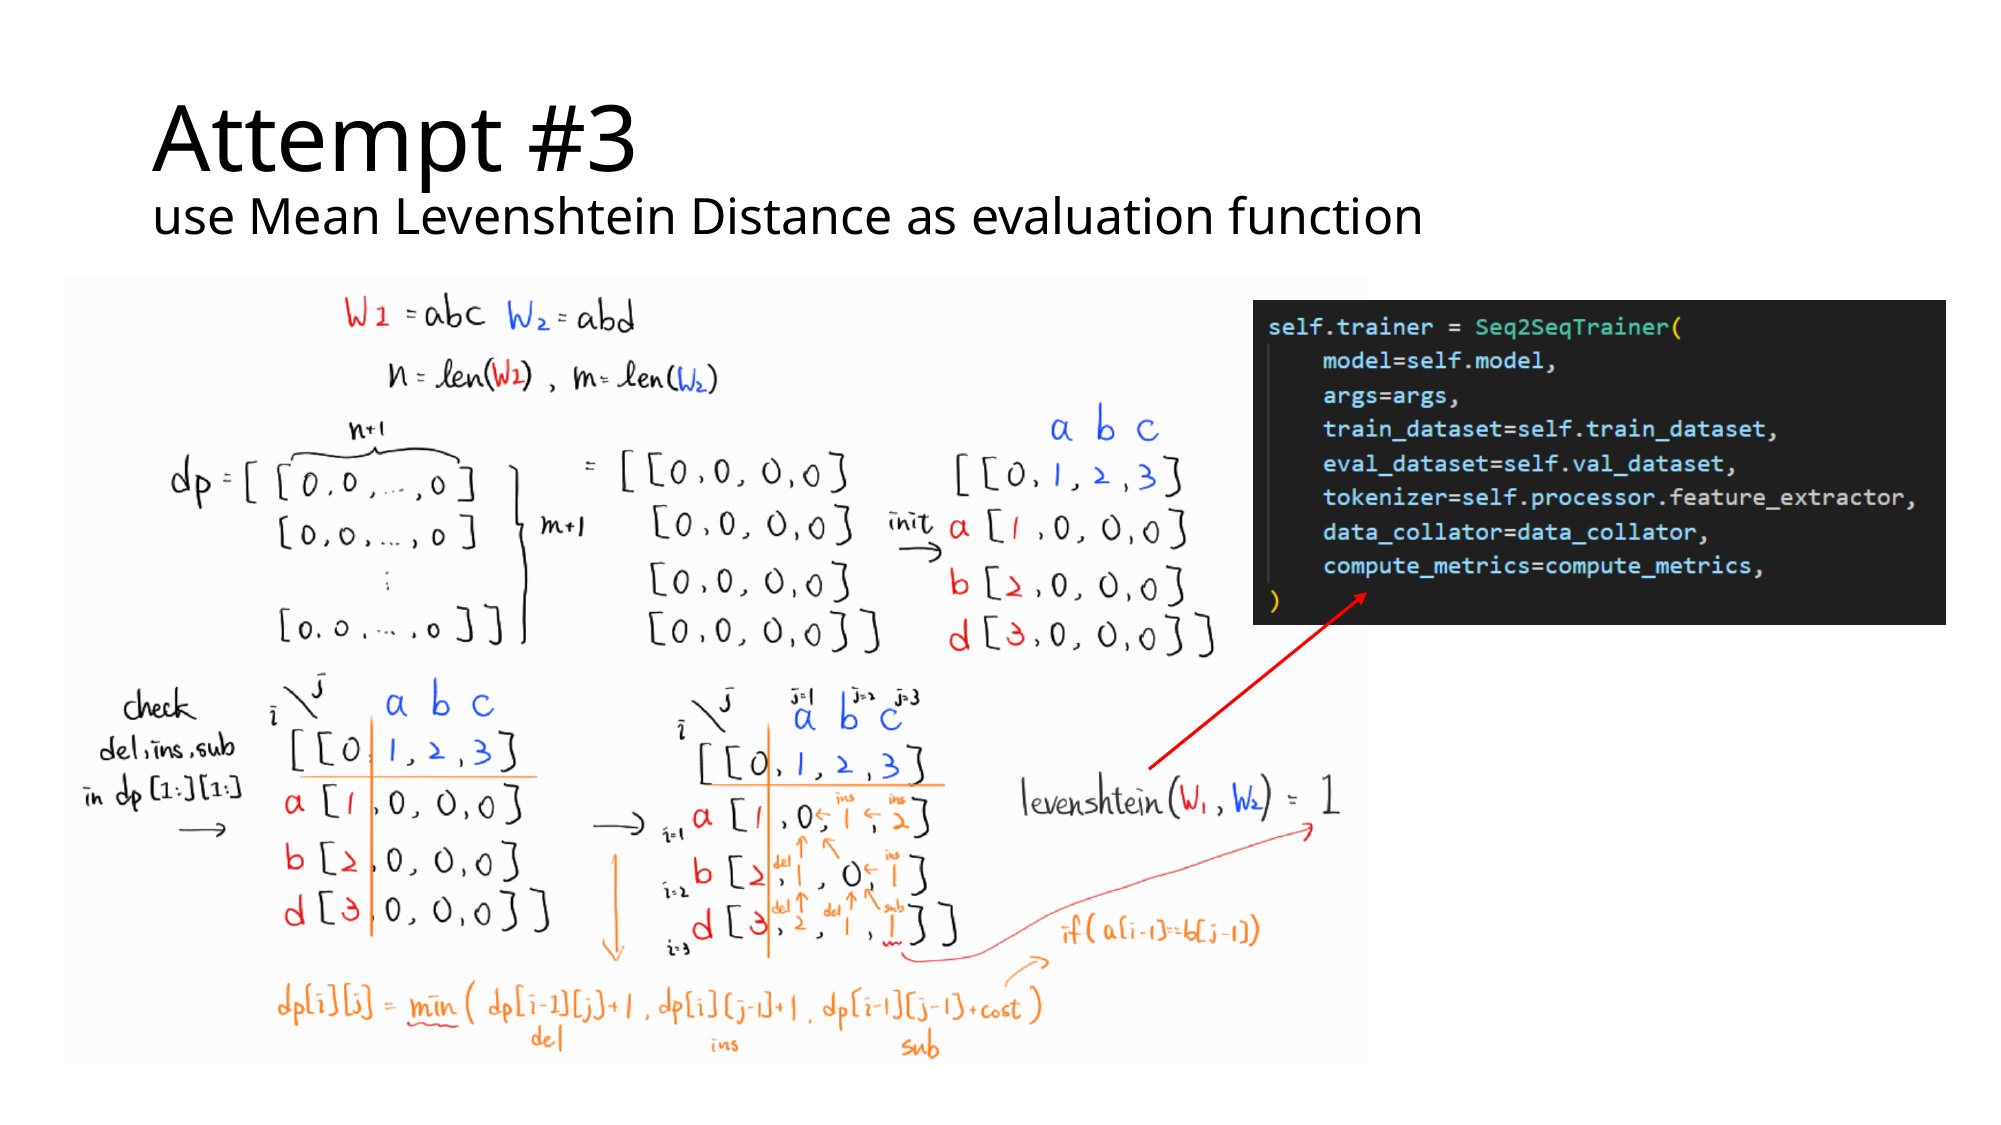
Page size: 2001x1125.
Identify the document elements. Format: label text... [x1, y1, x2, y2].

title Attempt #3 use Mean Levenshtein Distance as evaluation function [137, 59, 1863, 278]
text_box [1148, 591, 1368, 770]
picture [64, 276, 1946, 1065]
